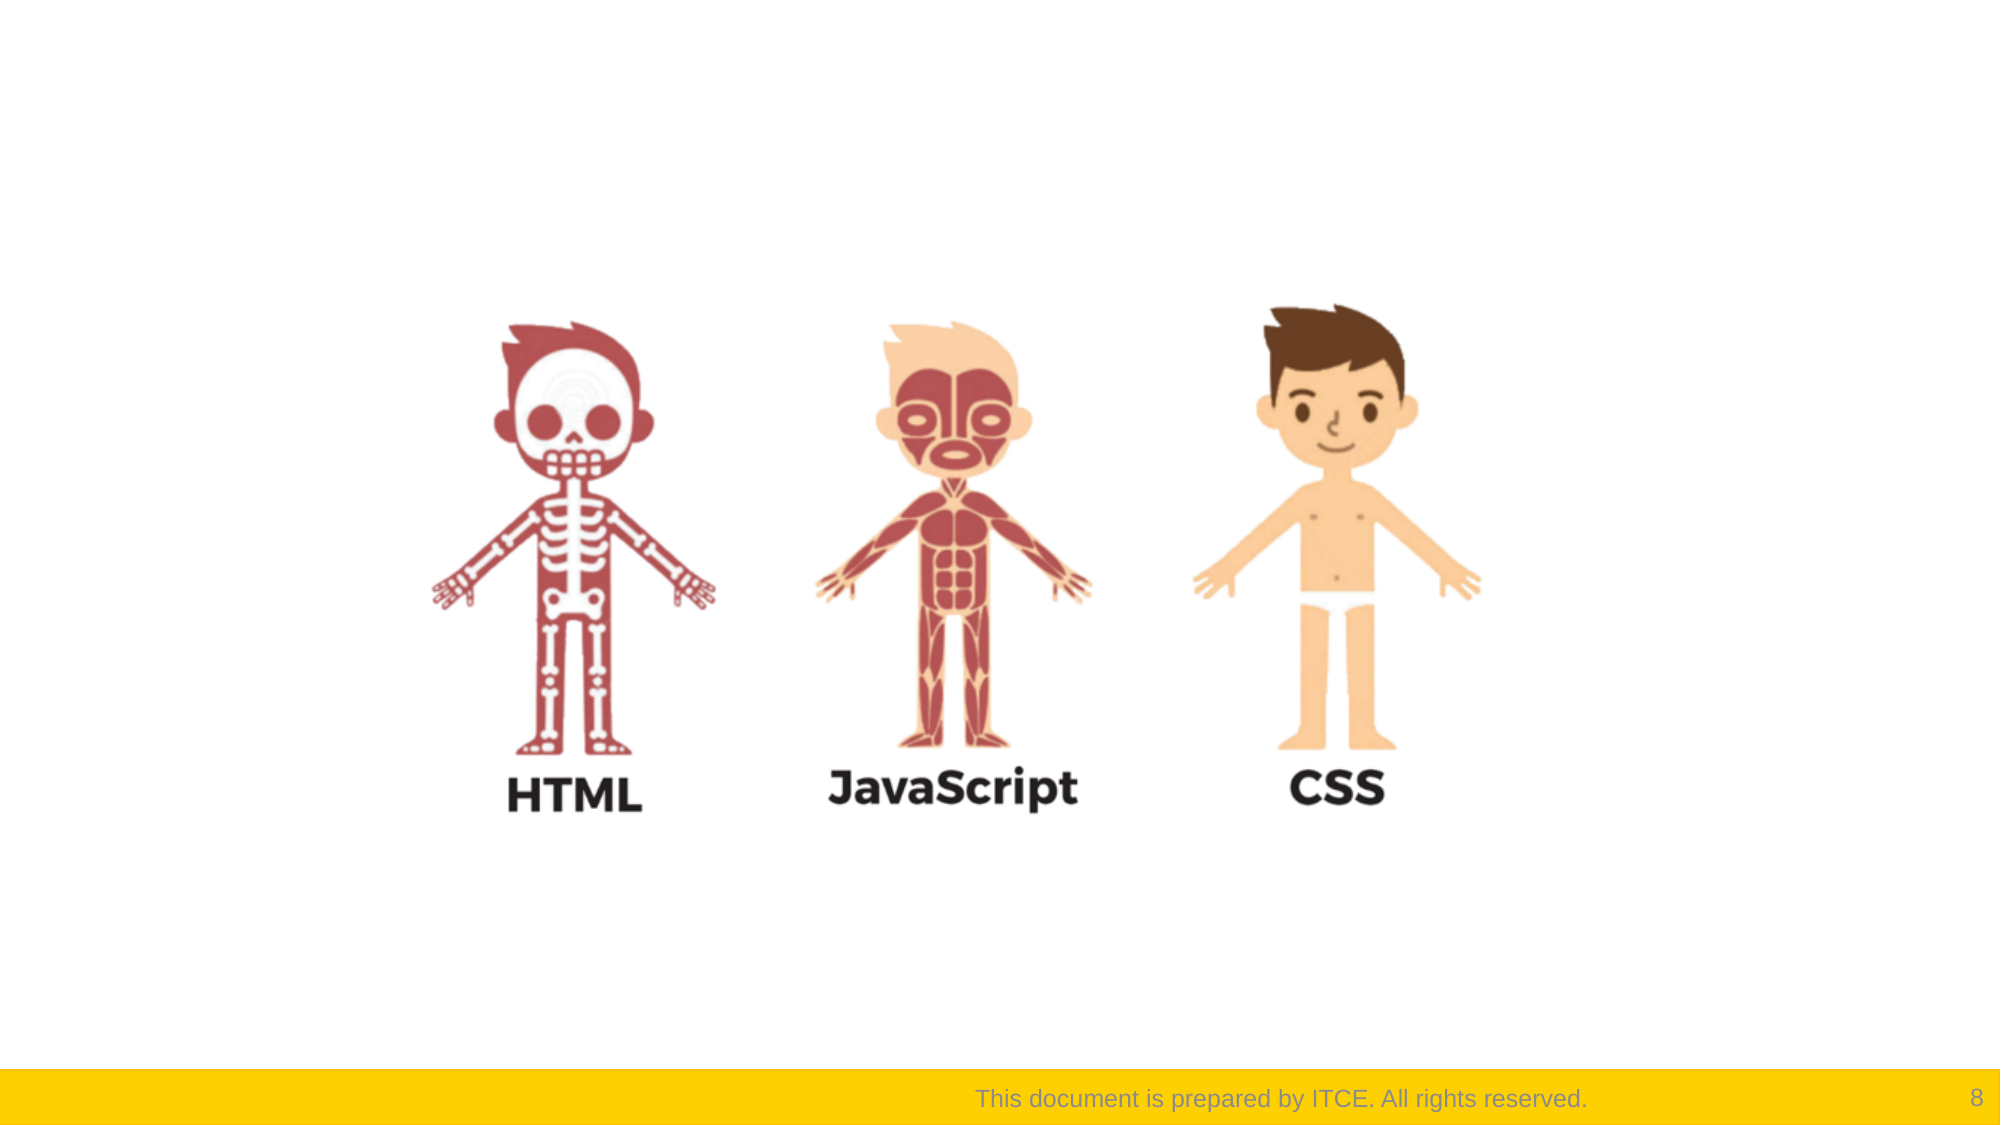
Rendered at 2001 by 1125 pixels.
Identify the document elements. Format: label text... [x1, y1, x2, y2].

picture [1184, 262, 1503, 886]
picture [785, 262, 1121, 886]
footer This document is prepared by ITCE. All rights reserved. [771, 1069, 1794, 1125]
slide_number 8 [1906, 1072, 1999, 1121]
picture [387, 250, 754, 886]
